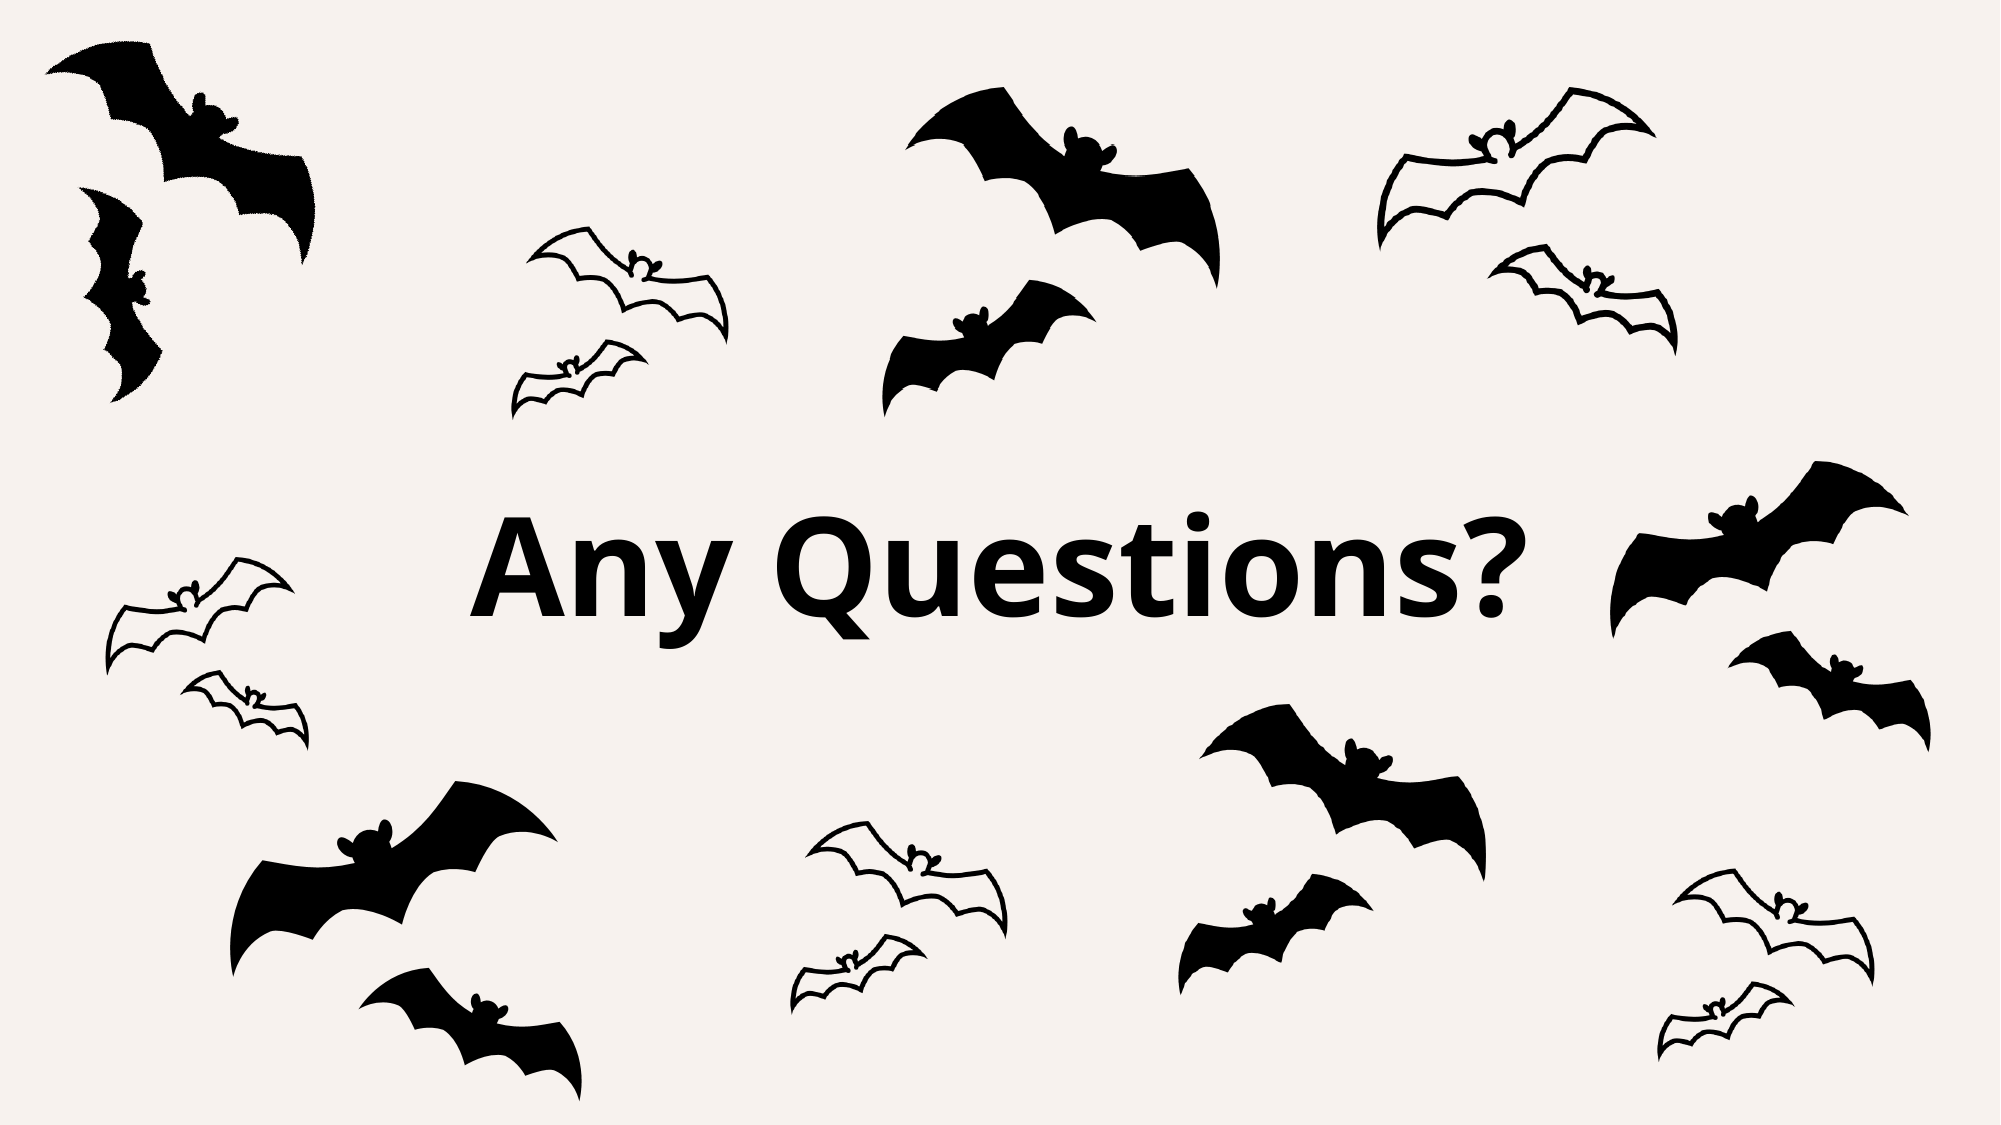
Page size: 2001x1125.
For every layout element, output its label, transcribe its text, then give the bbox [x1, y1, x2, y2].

picture [0, 0, 393, 432]
picture [96, 537, 597, 1125]
text_box Any Questions? [386, 471, 1595, 652]
picture [1595, 431, 1945, 781]
picture [1164, 674, 1500, 1024]
picture [501, 207, 738, 439]
picture [1647, 849, 1884, 1081]
picture [780, 801, 1017, 1034]
picture [1363, 60, 1691, 382]
picture [866, 54, 1235, 451]
